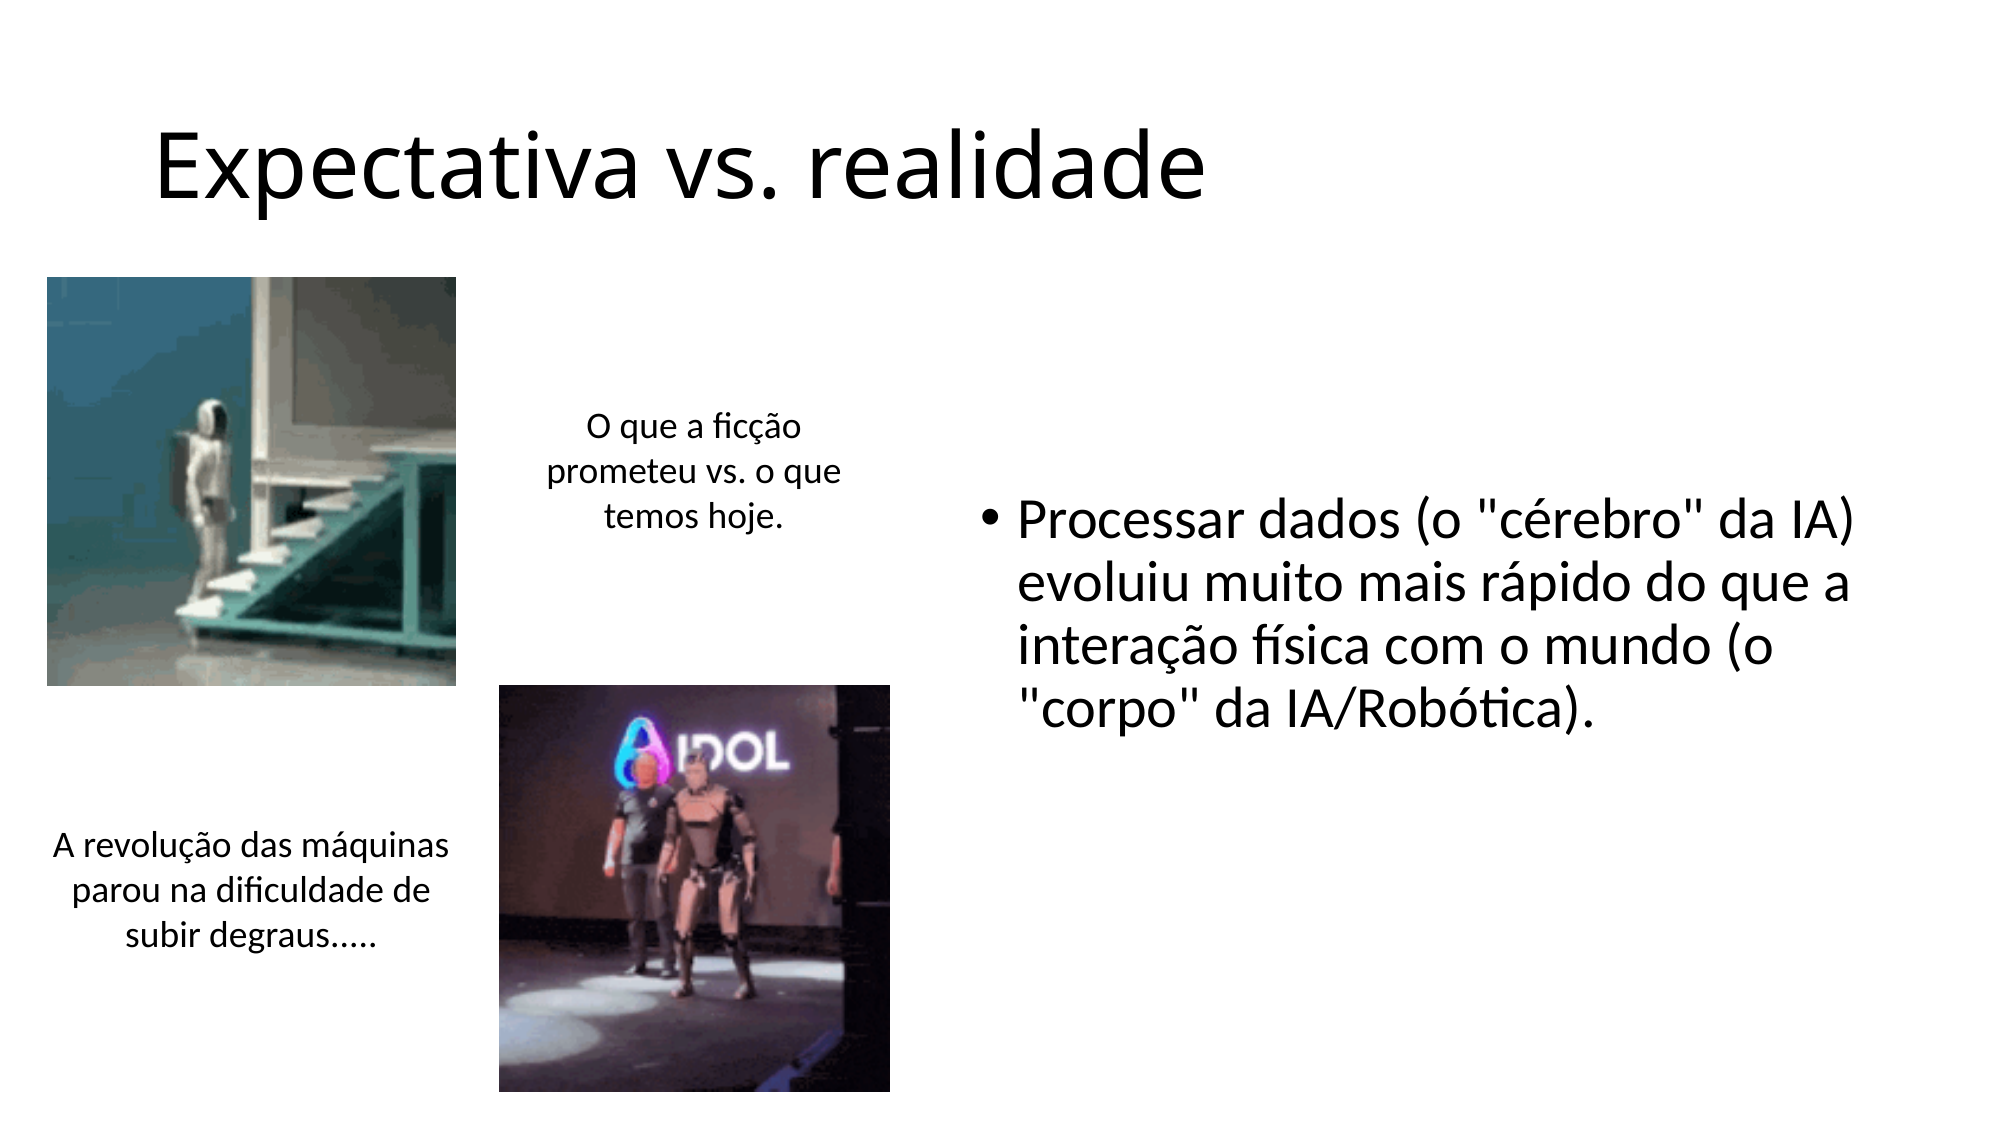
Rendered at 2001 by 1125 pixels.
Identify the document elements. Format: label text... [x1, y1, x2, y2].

text_box O que a ficção prometeu vs. o que temos hoje. [504, 393, 884, 544]
title Expectativa vs. realidade [137, 59, 1863, 278]
picture [47, 277, 456, 686]
picture [498, 685, 890, 1092]
list Processar dados (o "cérebro" da IA) evoluiu muito mais rápido do que a interação física com o mundo (o "corpo" da IA/Robótica). [965, 481, 1972, 782]
text_box A revolução das máquinas parou na dificuldade de subir degraus..... [21, 812, 482, 963]
